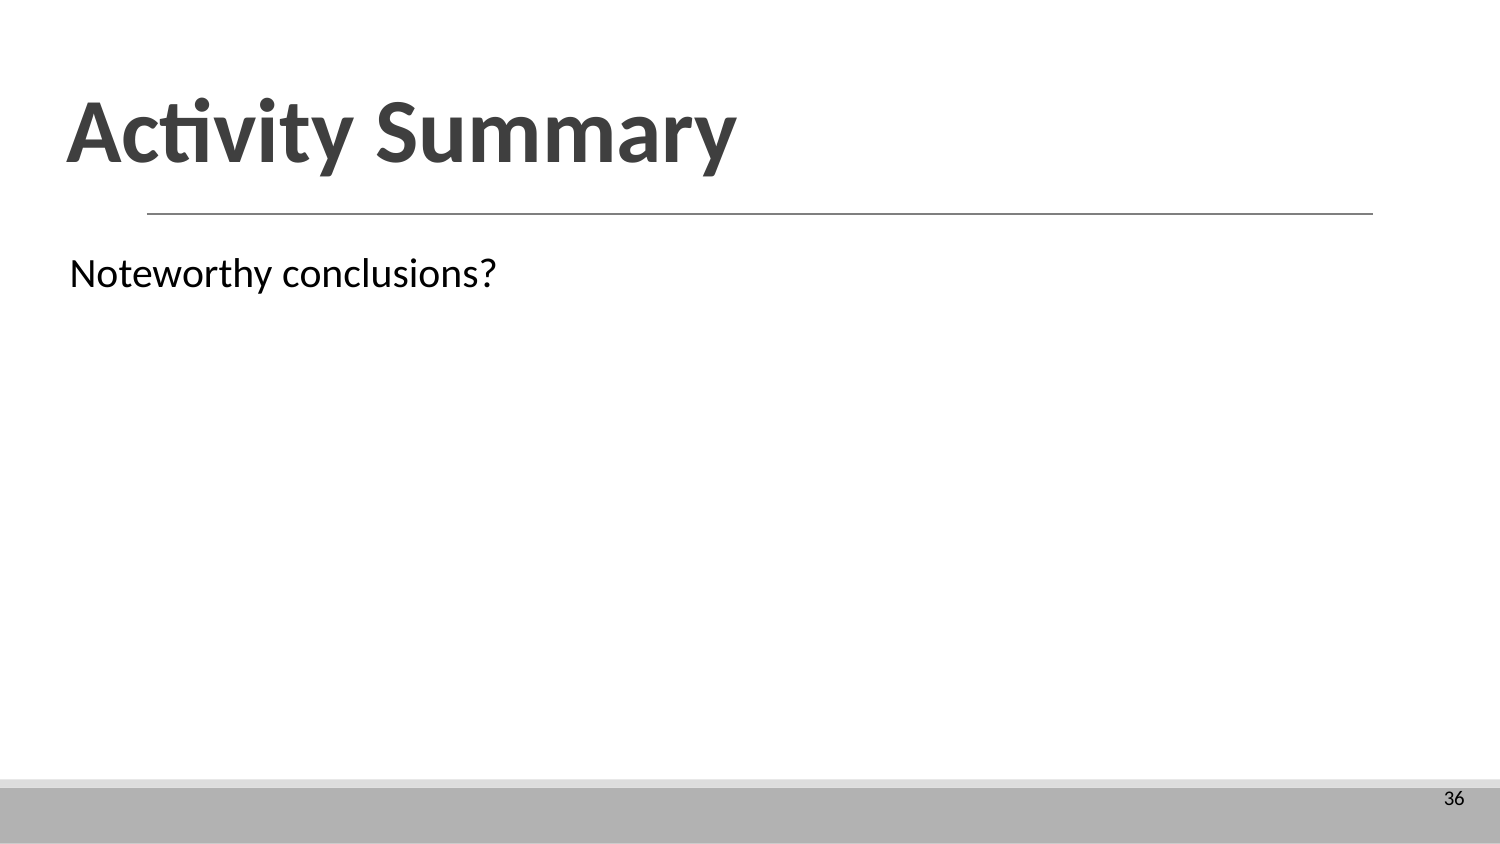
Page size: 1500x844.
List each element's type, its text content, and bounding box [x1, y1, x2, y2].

list Noteworthy conclusions? [54, 236, 1453, 798]
slide_number ‹#› [1389, 764, 1480, 830]
title Activity Summary [51, 72, 1449, 167]
